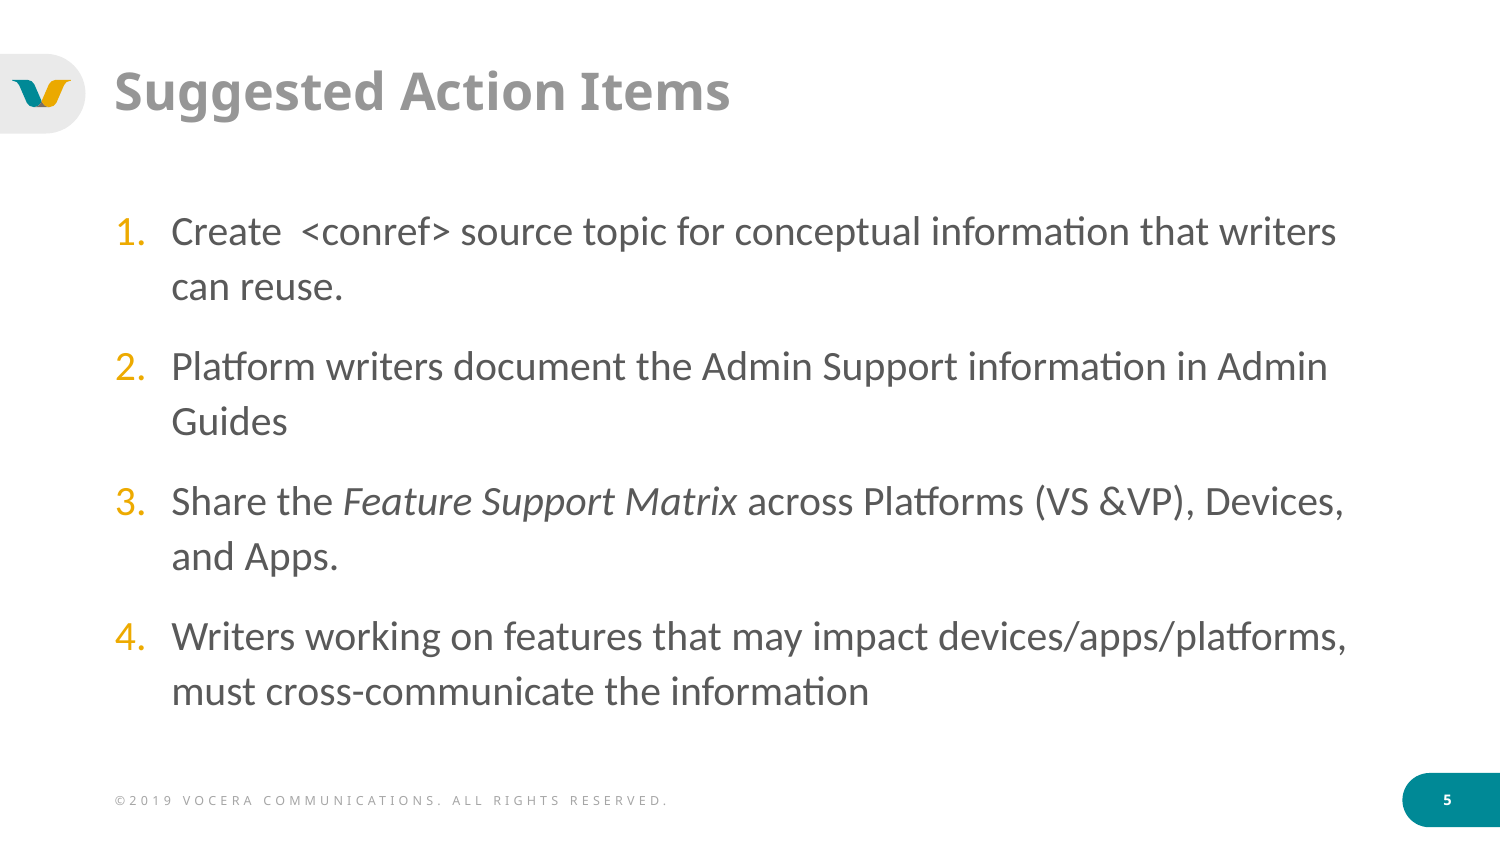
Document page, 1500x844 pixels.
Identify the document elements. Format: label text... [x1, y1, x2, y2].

title Suggested Action Items [114, 65, 1403, 123]
list Create <conref> source topic for conceptual information that writers can reuse. Platform writers document the Admin Support information in Admin Guides Share the Feature Support Matrix across Platforms (VS &VP), Devices, and Apps. Writers working on features that may impact devices/apps/platforms, must cross-communicate the information [114, 199, 1403, 773]
